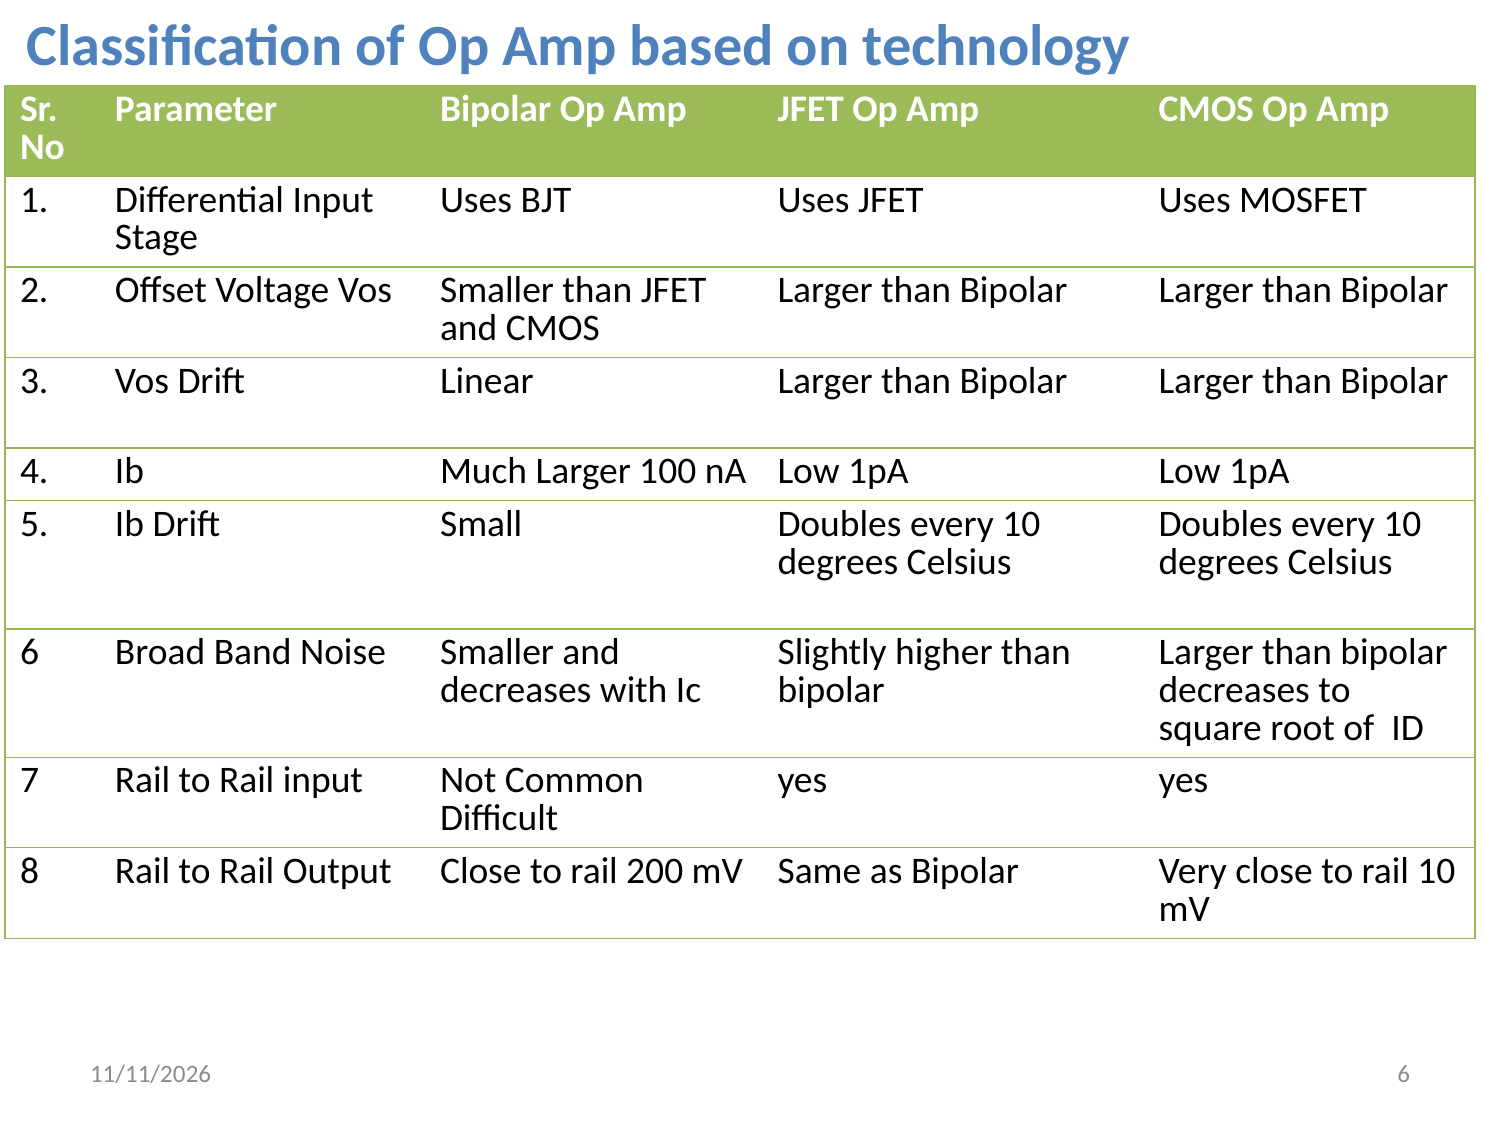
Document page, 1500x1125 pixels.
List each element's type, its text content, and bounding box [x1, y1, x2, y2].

table_cell Ib Drift [100, 501, 425, 628]
table_cell Rail to Rail input [100, 758, 425, 847]
table_cell Larger than Bipolar [1144, 358, 1474, 447]
table_header Bipolar Op Amp [425, 86, 762, 176]
table_cell Not Common Difficult [425, 758, 762, 847]
table_cell 4. [6, 449, 100, 500]
table_cell Larger than Bipolar [1144, 268, 1474, 357]
table_cell Uses BJT [425, 177, 762, 266]
table_cell 6 [6, 630, 100, 757]
table_cell Ib [100, 449, 425, 500]
table_cell Uses JFET [762, 177, 1144, 266]
table_cell Much Larger 100 nA [425, 449, 762, 500]
table_cell 1. [6, 177, 100, 266]
table_cell Very close to rail 10 mV [1144, 848, 1474, 938]
table_cell Vos Drift [100, 358, 425, 447]
table_cell Low 1pA [762, 449, 1144, 500]
table_cell Slightly higher than bipolar [762, 630, 1144, 757]
table_cell Smaller than JFET and CMOS [425, 268, 762, 357]
table_header Parameter [100, 86, 425, 176]
table_cell Larger than Bipolar [762, 358, 1144, 447]
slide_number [75, 1042, 425, 1103]
table_cell Offset Voltage Vos [100, 268, 425, 357]
table_cell Smaller and decreases with Ic [425, 630, 762, 757]
table_cell Linear [425, 358, 762, 447]
table_cell yes [1144, 758, 1474, 847]
table_header JFET Op Amp [762, 86, 1144, 176]
table_cell Broad Band Noise [100, 630, 425, 757]
slide_number 6 [1074, 1042, 1425, 1103]
table_cell Rail to Rail Output [100, 848, 425, 938]
table_cell Larger than Bipolar [762, 268, 1144, 357]
table_cell 2. [6, 268, 100, 357]
table_cell Doubles every 10 degrees Celsius [1144, 501, 1474, 628]
table_cell Larger than bipolar decreases to square root of ID [1144, 630, 1474, 757]
text_box Classification of Op Amp based on technology [11, 0, 1146, 85]
table_cell Small [425, 501, 762, 628]
table_cell Doubles every 10 degrees Celsius [762, 501, 1144, 628]
table_cell Same as Bipolar [762, 848, 1144, 938]
table_cell Low 1pA [1144, 449, 1474, 500]
table_cell Uses MOSFET [1144, 177, 1474, 266]
table_cell 7 [6, 758, 100, 847]
table_cell Close to rail 200 mV [425, 848, 762, 938]
table_cell yes [762, 758, 1144, 847]
table_header CMOS Op Amp [1144, 86, 1474, 176]
table_cell 3. [6, 358, 100, 447]
table_cell 5. [6, 501, 100, 628]
table_cell 8 [6, 848, 100, 938]
table_header Sr. No [6, 86, 100, 176]
table_cell Differential Input Stage [100, 177, 425, 266]
